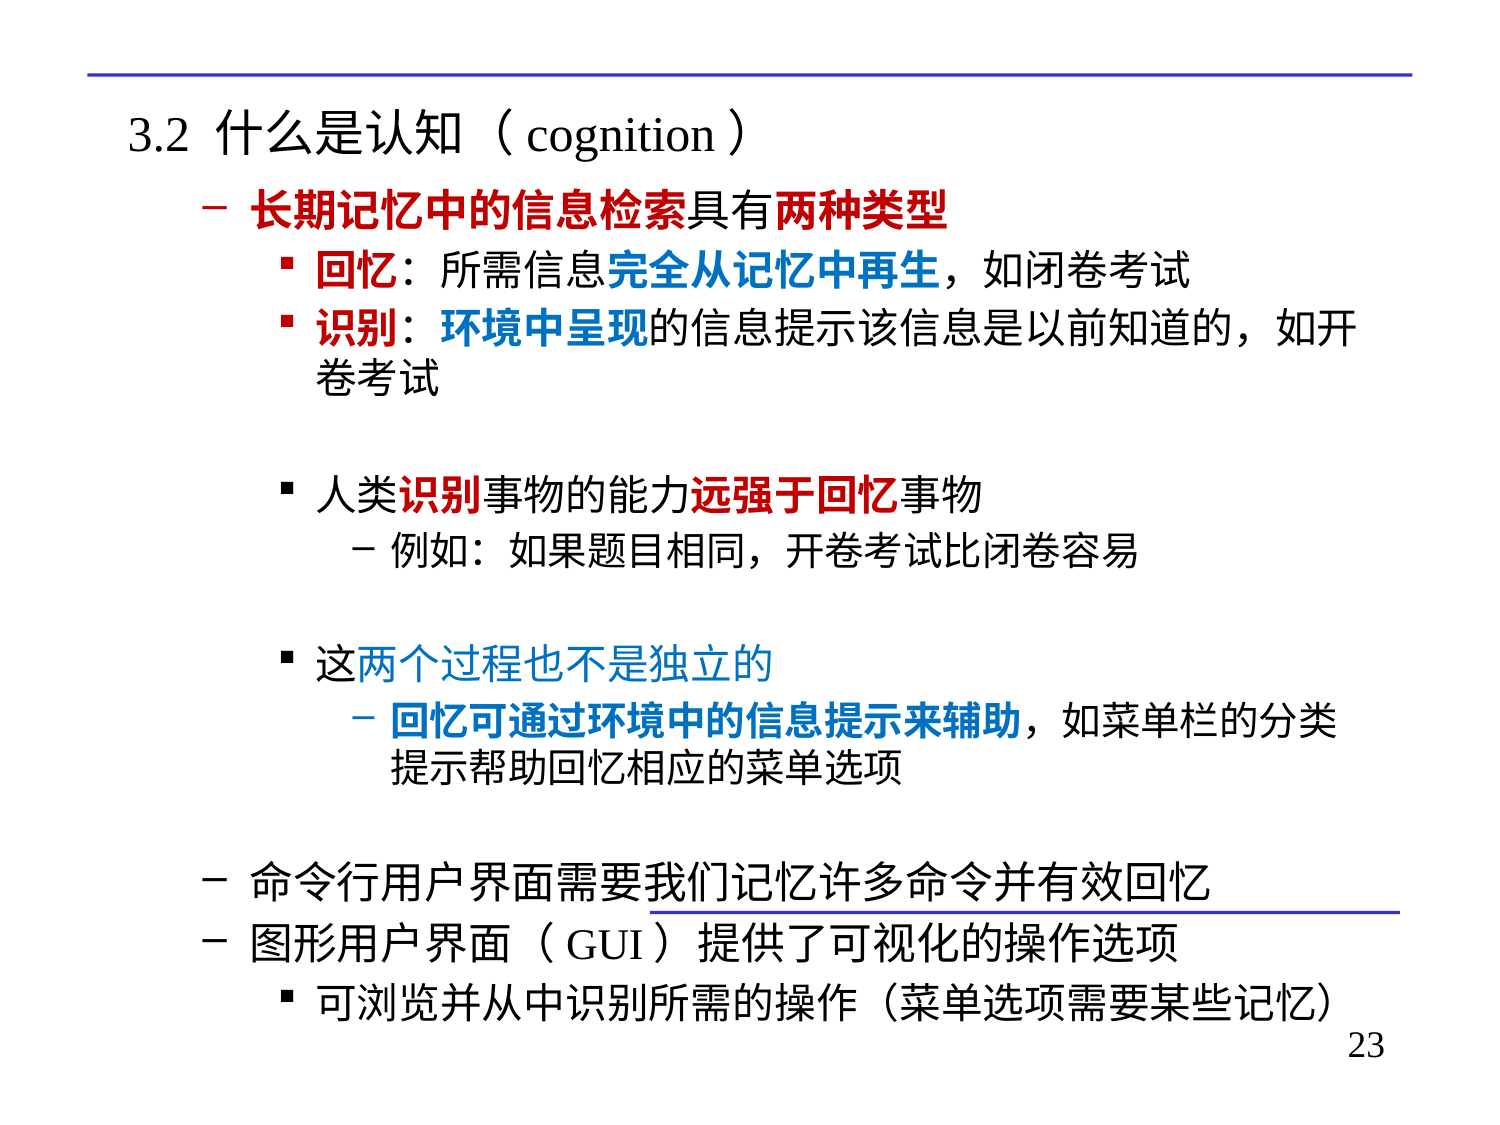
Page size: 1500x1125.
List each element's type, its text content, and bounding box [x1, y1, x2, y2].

slide_number 23 [1087, 1012, 1401, 1088]
title 3.2 什么是认知（cognition） [112, 87, 1388, 174]
list 长期记忆中的信息检索具有两种类型 回忆：所需信息完全从记忆中再生，如闭卷考试 识别：环境中呈现的信息提示该信息是以前知道的，如开卷考试 人类识别事物的能力远强于回忆事物 例如：如果题目相同，开卷考试比闭卷容易 这两个过程也不是独立的 回忆可通过环境中的信息提示来辅助，如菜单栏的分类提示帮助回忆相应的菜单选项 命令行用户界面需要我们记忆许多命令并有效回忆 图形用户界面（GUI）提供了可视化的操作选项 可浏览并从中识别所需的操作（菜单选项需要某些记忆） [112, 174, 1388, 900]
